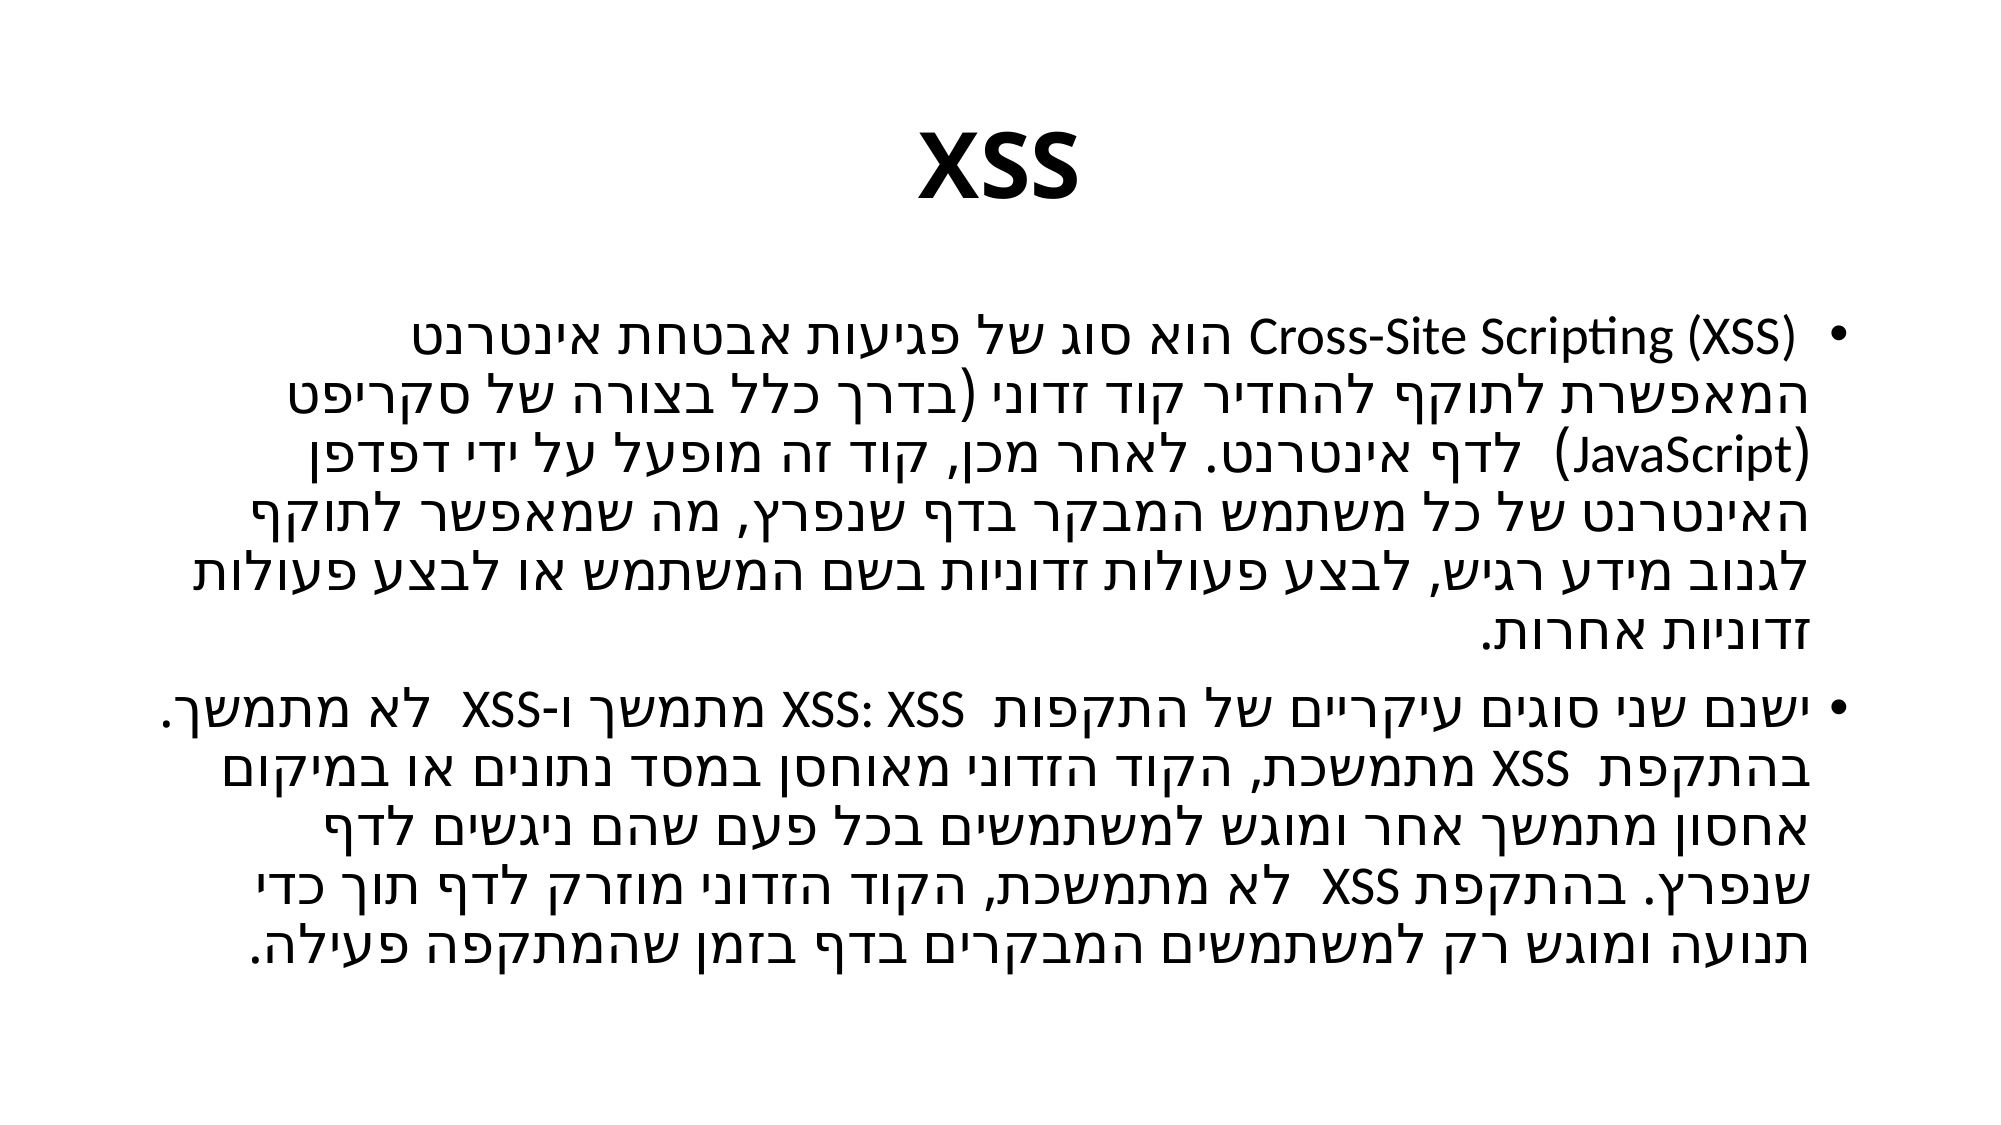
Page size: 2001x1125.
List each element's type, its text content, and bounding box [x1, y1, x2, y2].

title XSS [137, 59, 1863, 278]
list Cross-Site Scripting (XSS) הוא סוג של פגיעות אבטחת אינטרנט המאפשרת לתוקף להחדיר קוד זדוני (בדרך כלל בצורה של סקריפט (JavaScript) לדף אינטרנט. לאחר מכן, קוד זה מופעל על ידי דפדפן האינטרנט של כל משתמש המבקר בדף שנפרץ, מה שמאפשר לתוקף לגנוב מידע רגיש, לבצע פעולות זדוניות בשם המשתמש או לבצע פעולות זדוניות אחרות. ישנם שני סוגים עיקריים של התקפות XSS: XSS מתמשך ו-XSS לא מתמשך. בהתקפת XSS מתמשכת, הקוד הזדוני מאוחסן במסד נתונים או במיקום אחסון מתמשך אחר ומוגש למשתמשים בכל פעם שהם ניגשים לדף שנפרץ. בהתקפת XSS לא מתמשכת, הקוד הזדוני מוזרק לדף תוך כדי תנועה ומוגש רק למשתמשים המבקרים בדף בזמן שהמתקפה פעילה. [137, 299, 1863, 1014]
